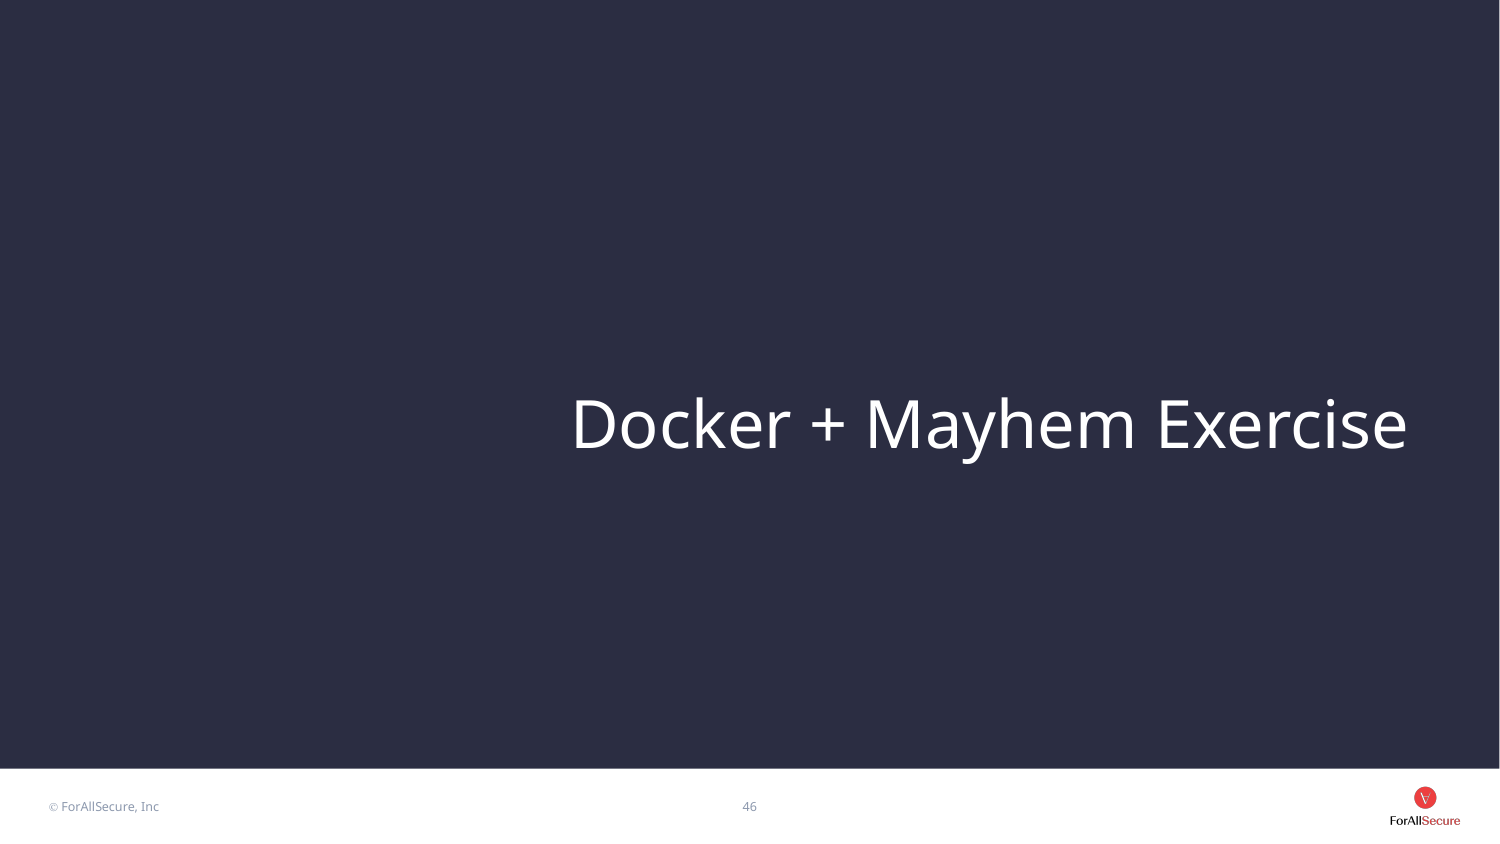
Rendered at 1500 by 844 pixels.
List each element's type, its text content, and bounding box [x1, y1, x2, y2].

title Docker + Mayhem Exercise [300, 344, 1425, 500]
picture [1387, 786, 1463, 826]
